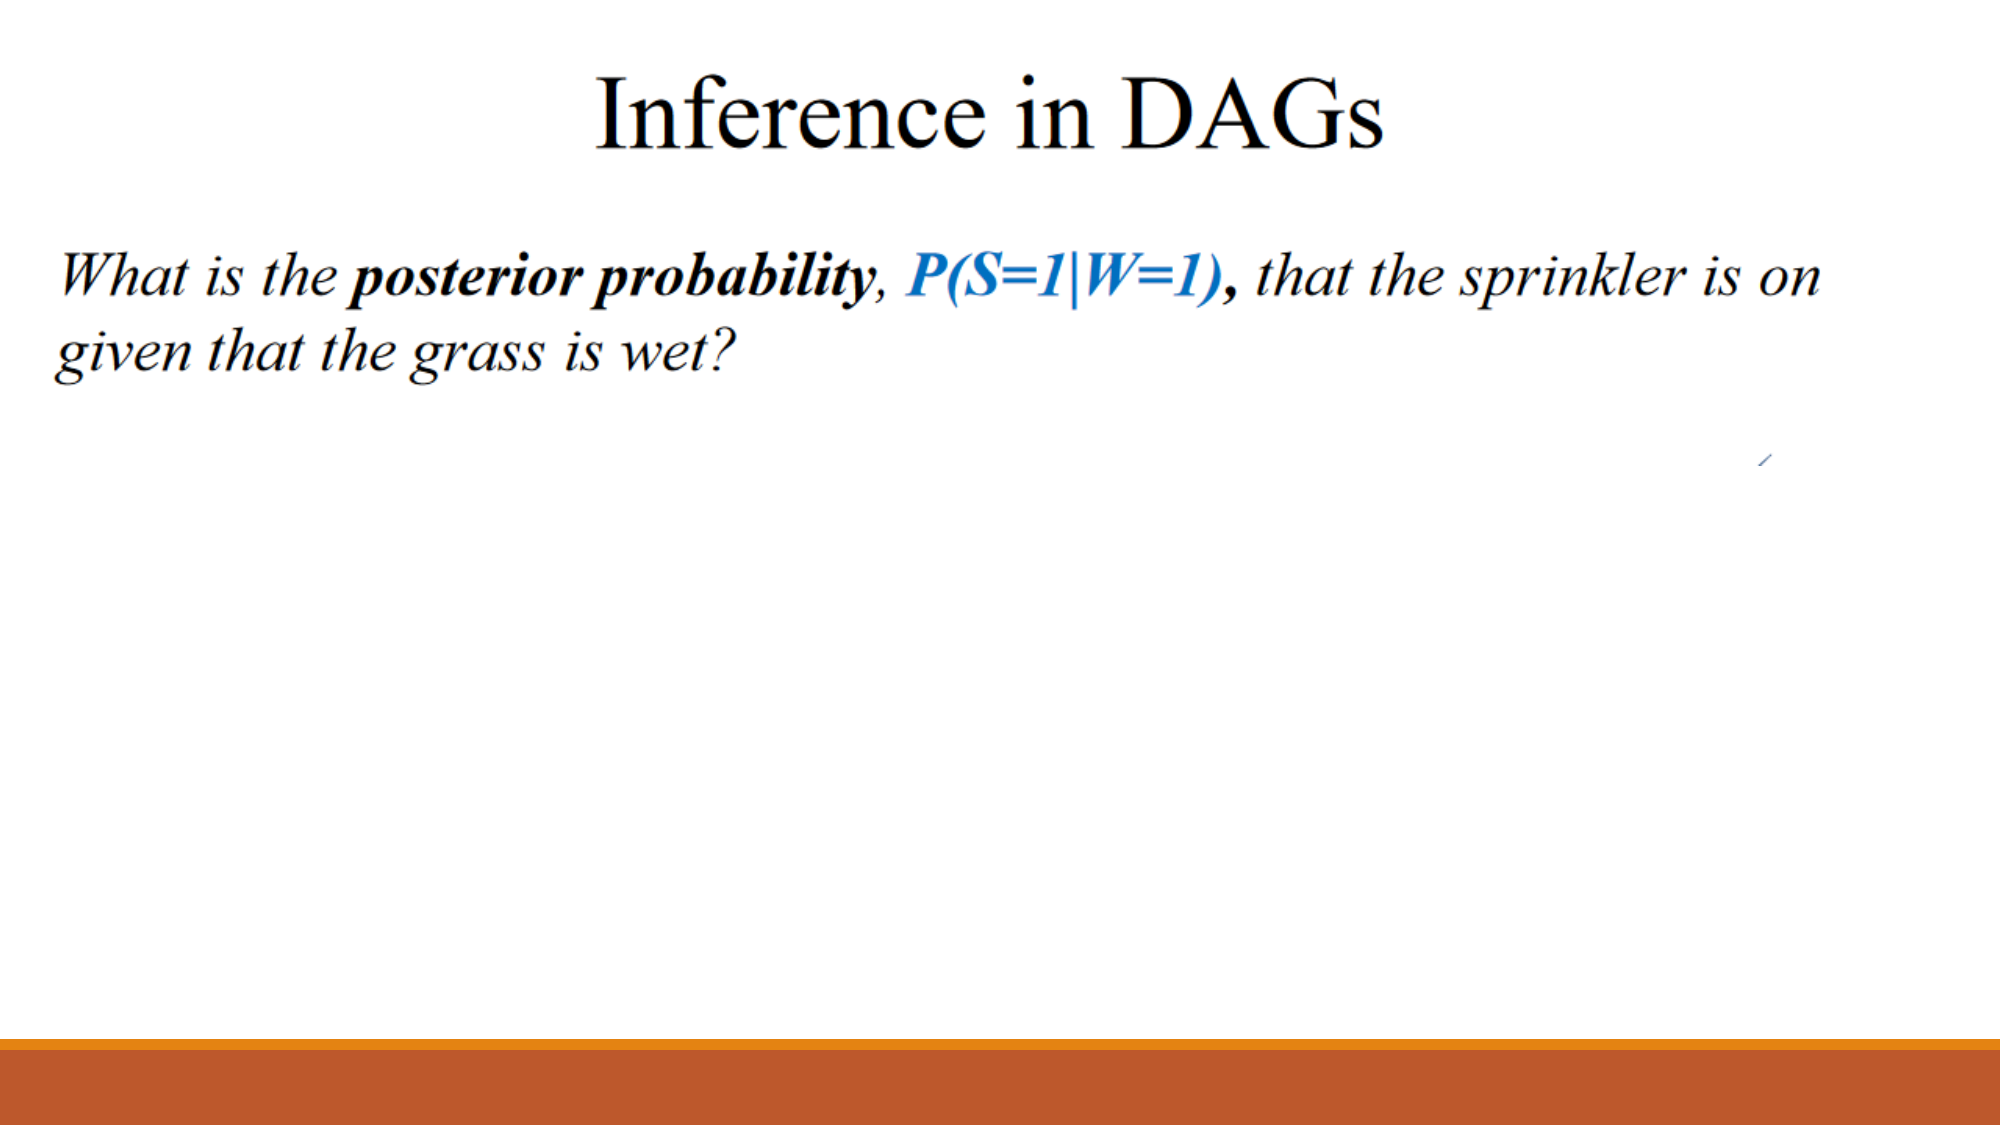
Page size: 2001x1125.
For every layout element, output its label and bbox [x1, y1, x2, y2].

picture [23, 46, 1882, 467]
